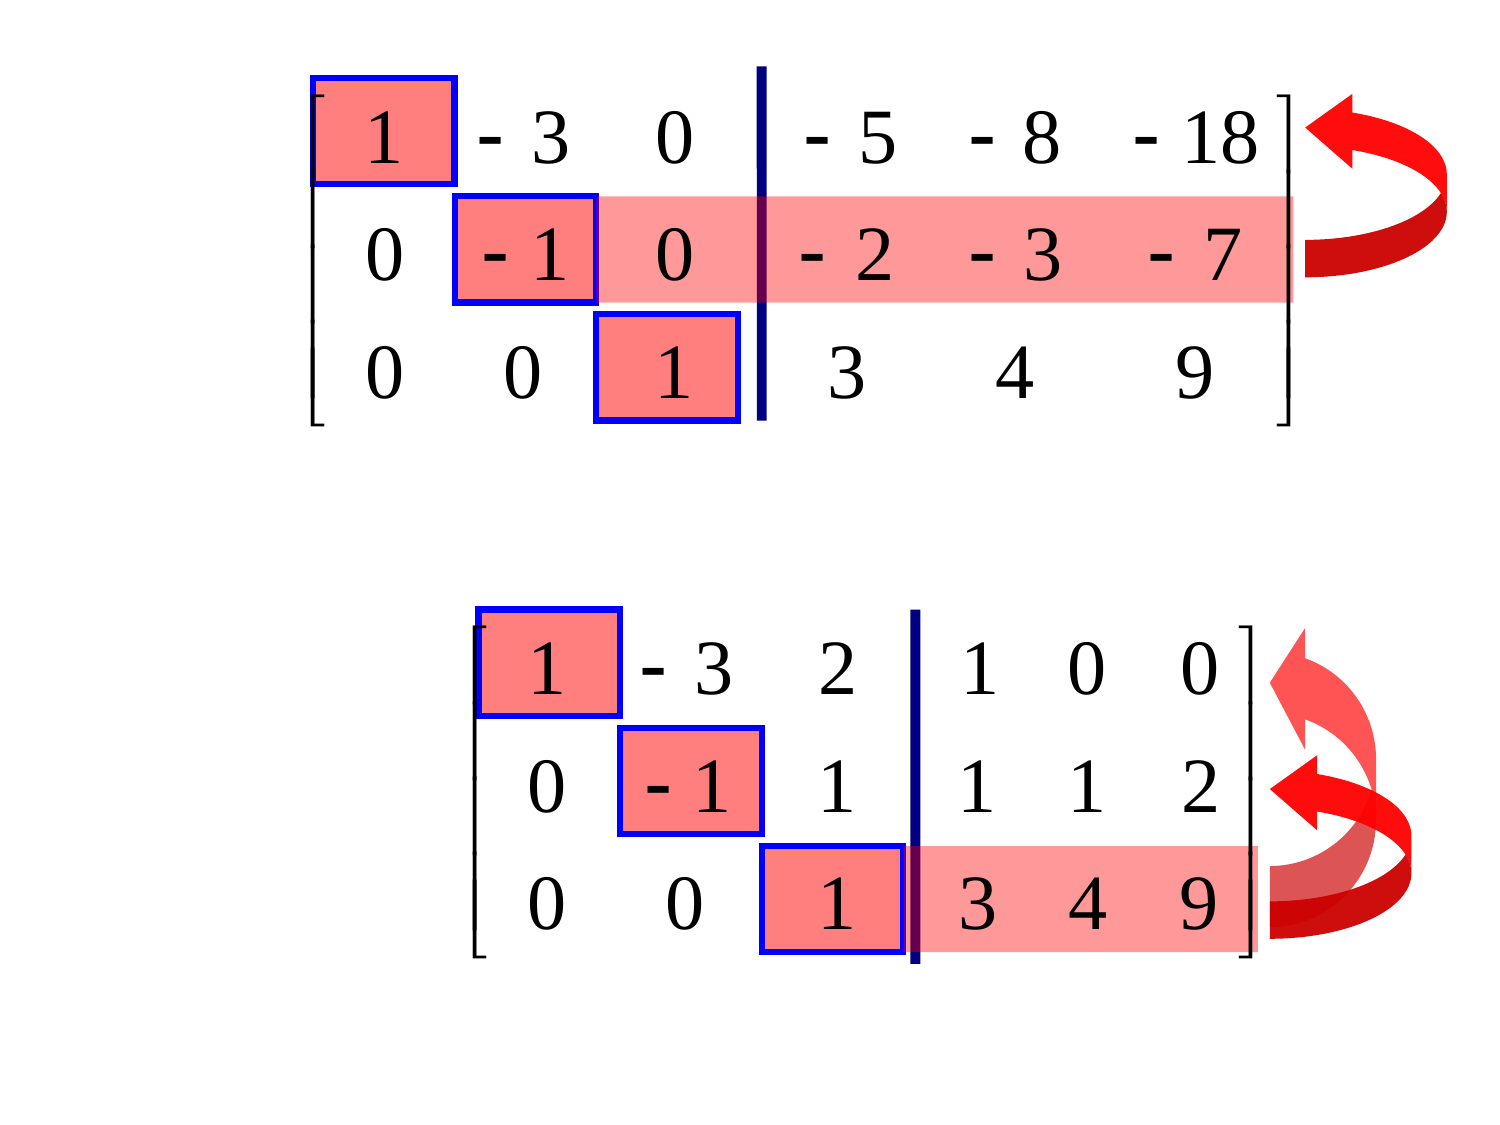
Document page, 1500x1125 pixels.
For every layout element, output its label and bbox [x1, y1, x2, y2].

text_box [1288, 755, 1412, 939]
text_box [1288, 627, 1377, 792]
text_box [454, 609, 1284, 976]
text_box [1322, 93, 1447, 277]
text_box [292, 77, 1318, 444]
